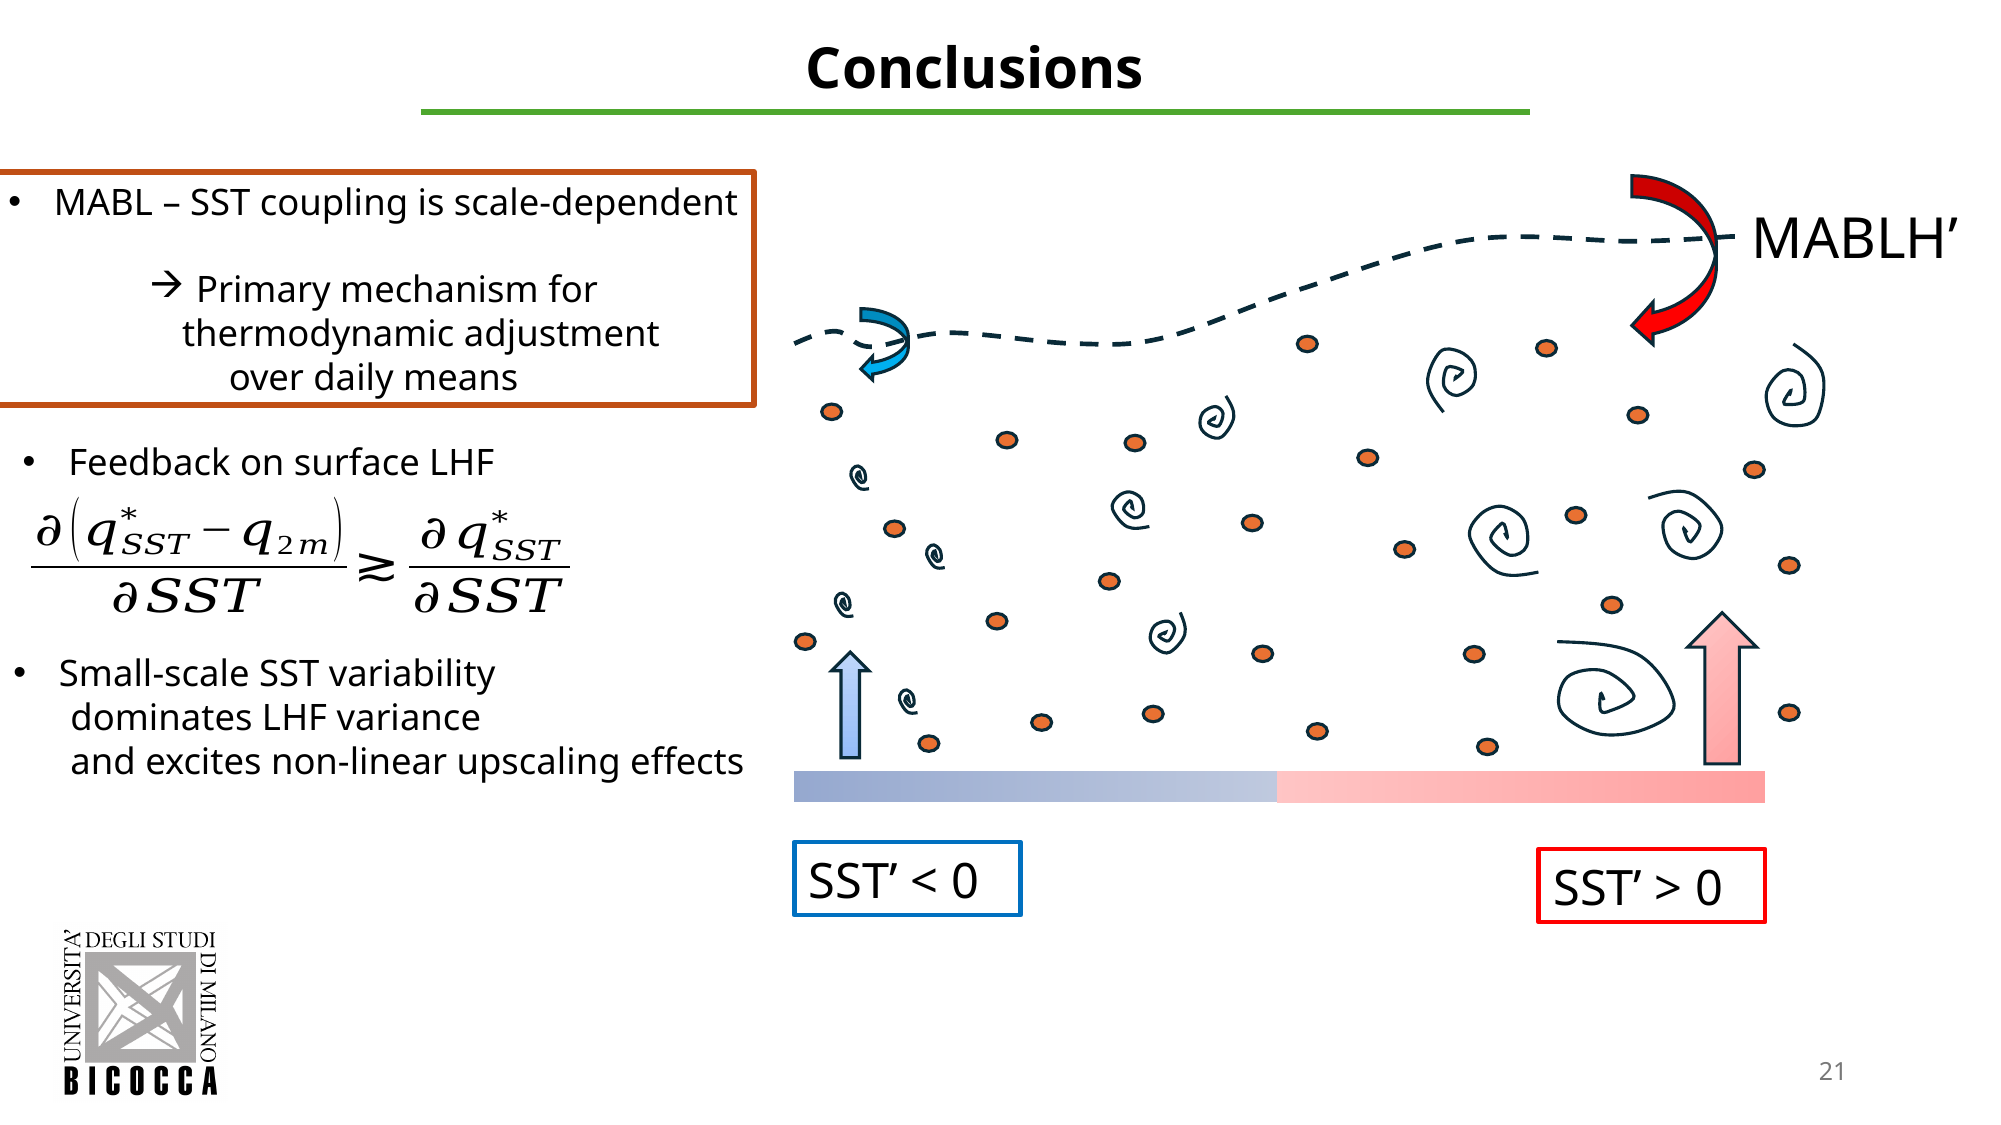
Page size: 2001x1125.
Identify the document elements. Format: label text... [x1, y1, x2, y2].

text_box SST’ < 0 [794, 842, 1021, 916]
text_box [1626, 405, 1650, 425]
text_box SST’ > 0 [1538, 849, 1765, 923]
text_box [1564, 505, 1588, 525]
text_box [793, 329, 905, 348]
text_box [827, 649, 873, 760]
text_box [1356, 448, 1380, 468]
slide_number 21 [1412, 1042, 1863, 1103]
text_box [833, 591, 854, 619]
text_box [1462, 644, 1486, 664]
text_box [1600, 595, 1624, 615]
text_box [1742, 460, 1766, 480]
text_box [1097, 572, 1121, 591]
text_box [1777, 703, 1801, 723]
text_box [1764, 342, 1826, 428]
text_box [1148, 611, 1187, 655]
text_box [793, 632, 817, 652]
text_box [1276, 770, 1766, 804]
text_box [917, 734, 941, 753]
text_box [1240, 513, 1264, 533]
text_box Small-scale SST variability dominates LHF variance and excites non-linear upscaling effects [0, 642, 761, 877]
text_box [1305, 722, 1330, 741]
text_box [1629, 174, 1718, 348]
text_box [1556, 640, 1676, 737]
text_box [925, 543, 946, 570]
text_box [985, 611, 1009, 631]
text_box MABLH’ [1736, 194, 1982, 278]
text_box [820, 402, 844, 422]
text_box [1295, 334, 1319, 354]
text_box [1251, 644, 1275, 664]
picture [53, 922, 229, 1104]
text_box [897, 688, 918, 715]
text_box [858, 307, 910, 384]
text_box [910, 235, 1708, 346]
text_box [1426, 347, 1478, 414]
text_box [1198, 395, 1236, 440]
text_box Feedback on surface LHF [7, 431, 510, 490]
text_box Conclusions [347, 24, 1604, 108]
text_box [1718, 234, 1740, 240]
text_box MABL – SST coupling is scale-dependent Primary mechanism for thermodynamic adjustment over daily means [0, 171, 754, 405]
text_box [1110, 490, 1150, 530]
text_box [1141, 704, 1165, 724]
text_box [1392, 540, 1417, 559]
text_box [1683, 610, 1761, 766]
text_box [1123, 433, 1147, 453]
text_box [1467, 504, 1539, 577]
text_box [1777, 556, 1801, 575]
text_box [1475, 737, 1500, 757]
text_box [882, 519, 907, 539]
text_box [995, 430, 1019, 450]
text_box [849, 464, 870, 491]
text_box [1029, 713, 1054, 732]
text_box [792, 769, 1283, 803]
text_box [1534, 338, 1559, 358]
text_box [1647, 489, 1724, 561]
